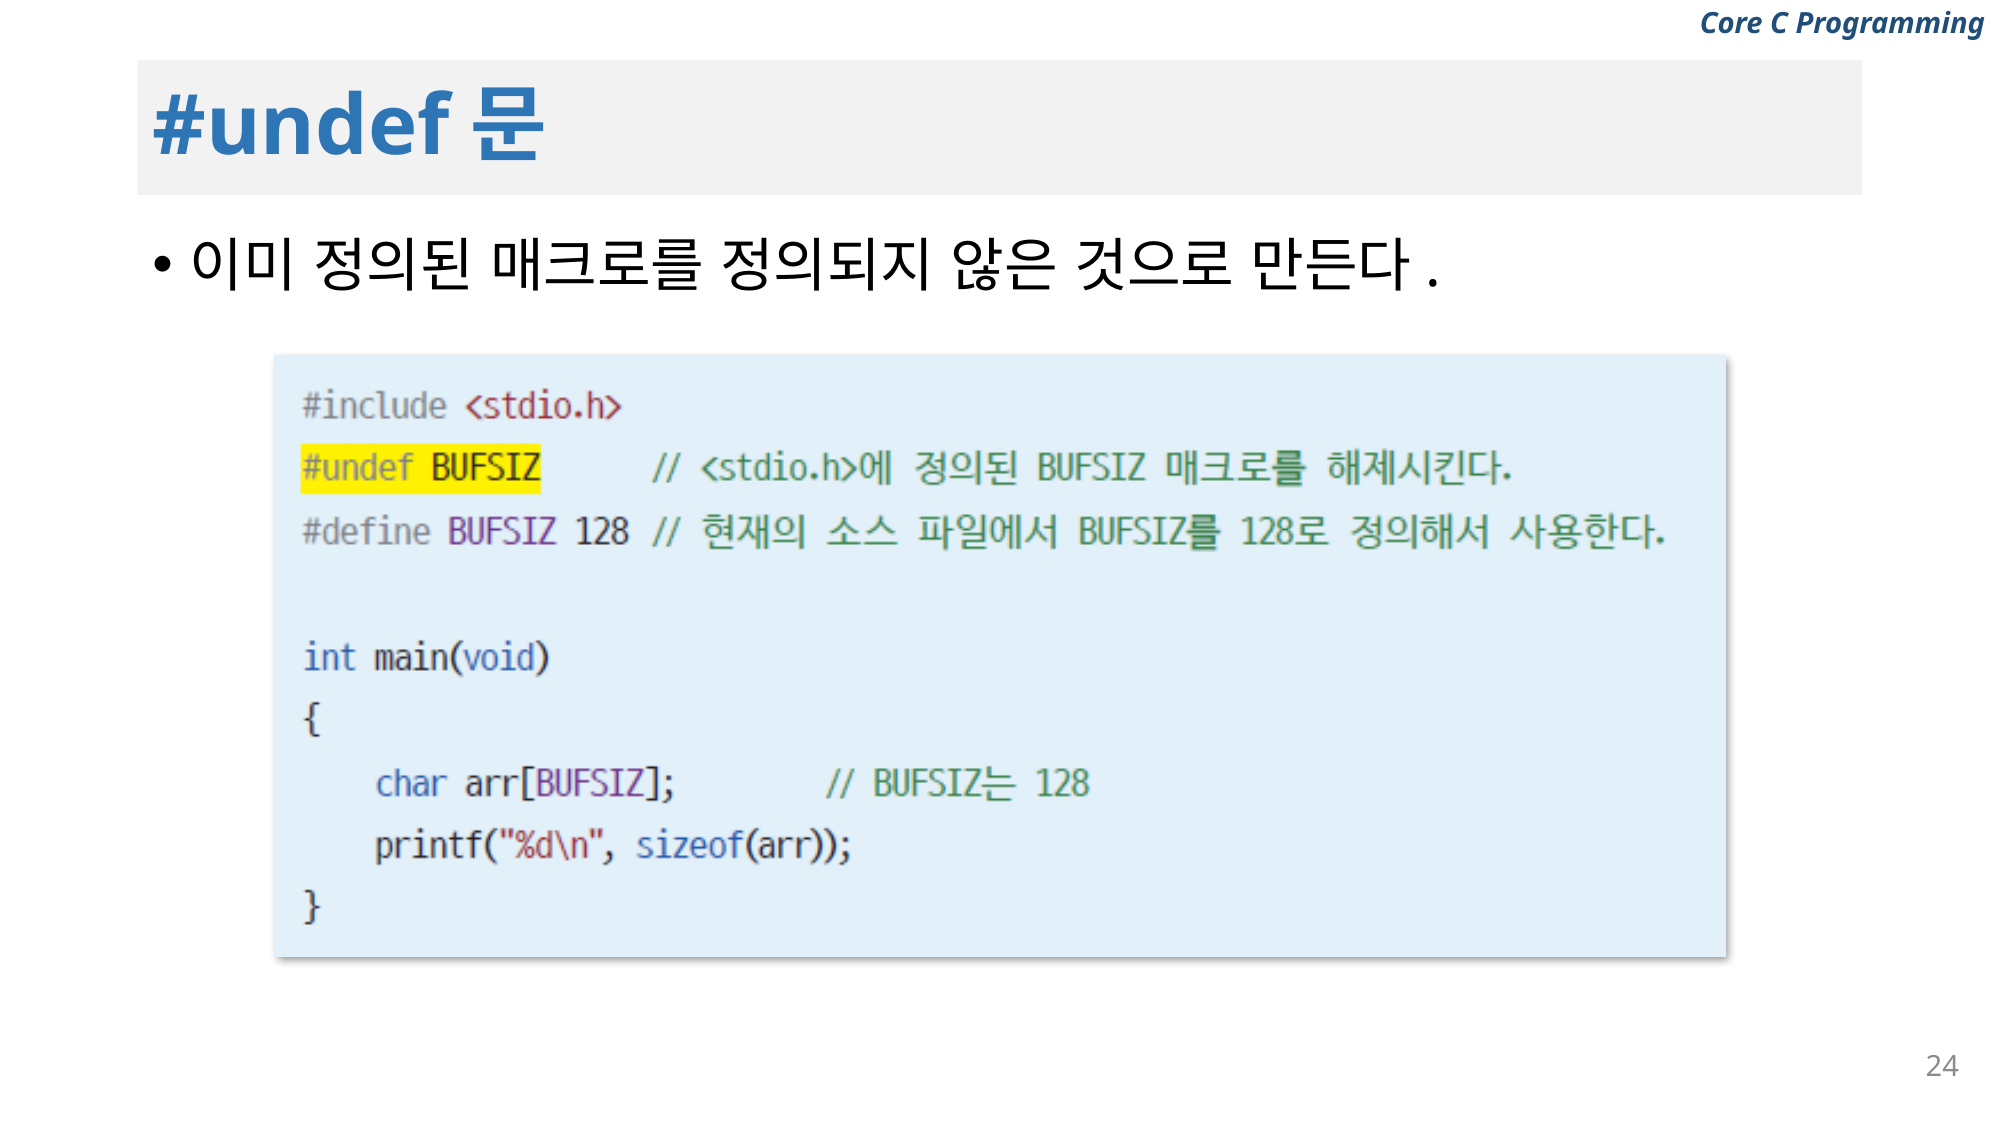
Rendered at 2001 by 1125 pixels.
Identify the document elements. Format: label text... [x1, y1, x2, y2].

title #undef문 [137, 59, 1863, 195]
picture [274, 355, 1726, 957]
slide_number 24 [1850, 1028, 1975, 1107]
list 이미 정의된 매크로를 정의되지 않은 것으로 만든다. [137, 228, 1863, 1084]
